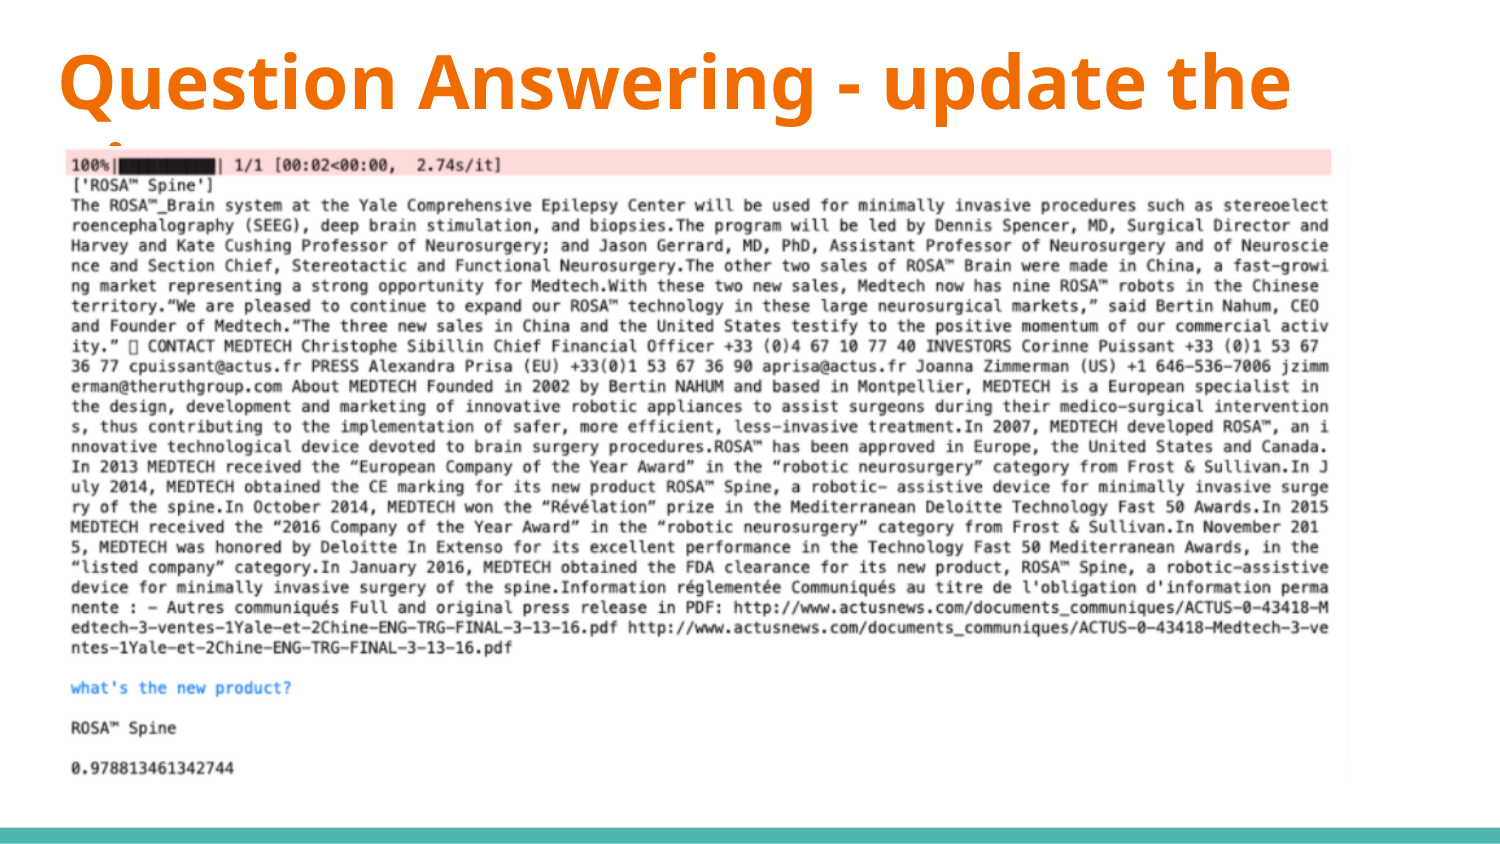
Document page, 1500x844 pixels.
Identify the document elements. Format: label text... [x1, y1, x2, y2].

title Question Answering - update the picture [42, 19, 1440, 136]
picture [51, 146, 1348, 782]
